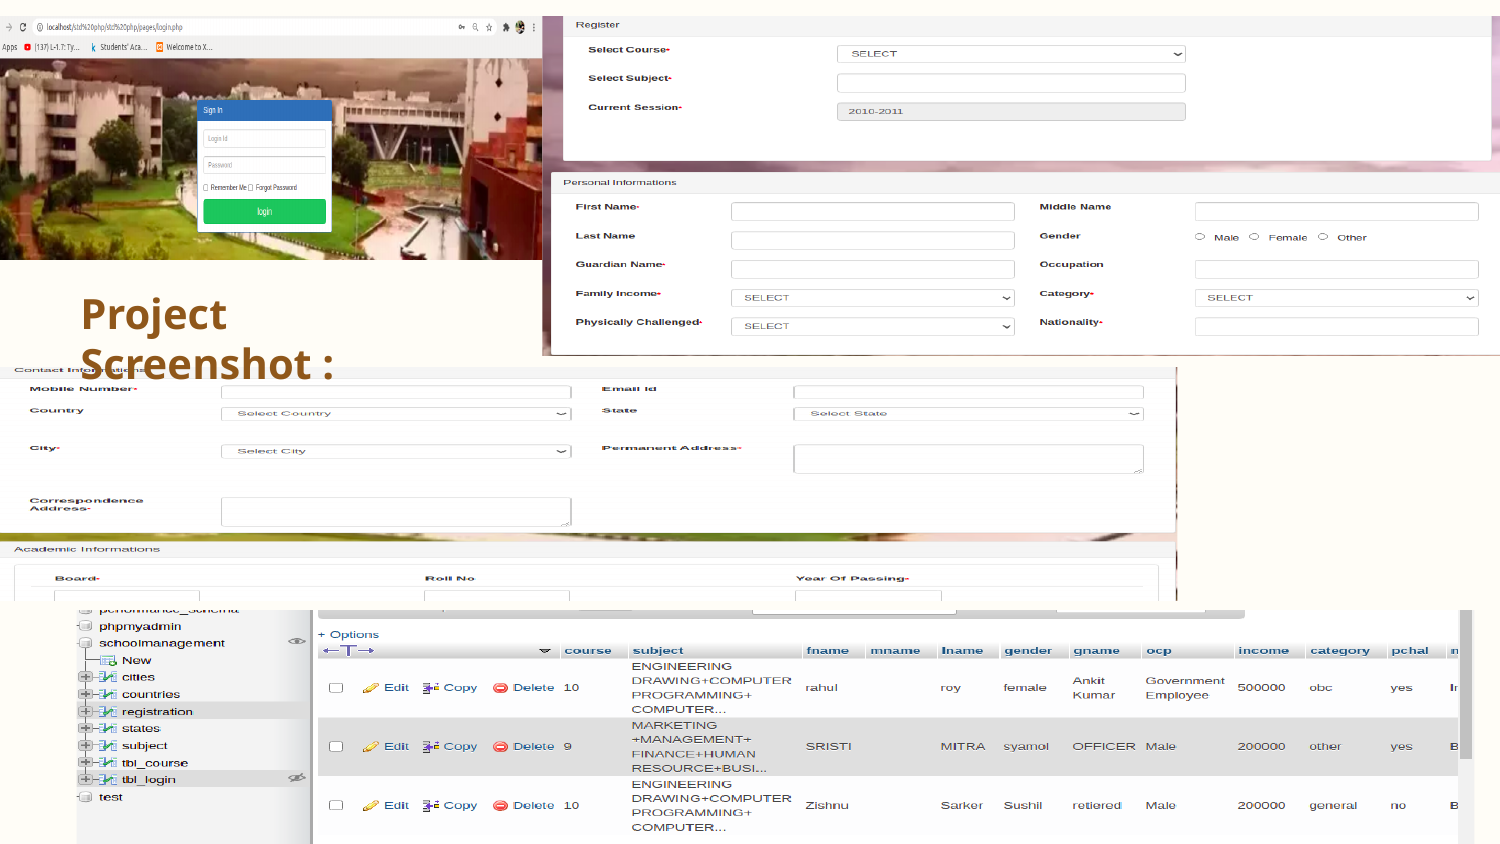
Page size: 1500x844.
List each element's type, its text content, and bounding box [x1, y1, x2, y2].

text_box Project Screenshot : [65, 273, 460, 366]
picture [0, 367, 1178, 602]
picture [76, 610, 1475, 844]
picture [0, 16, 1500, 356]
